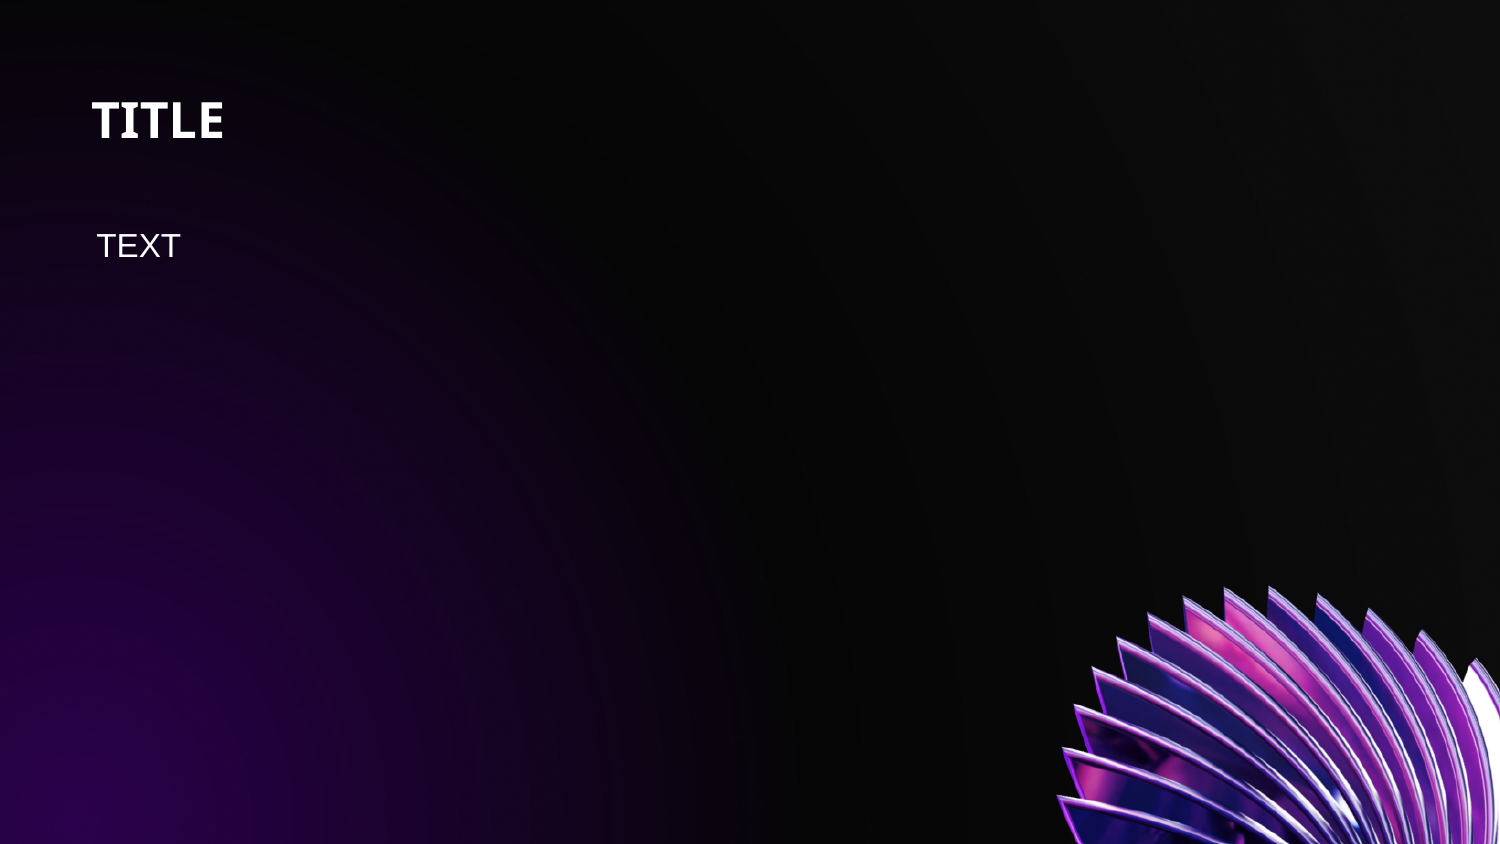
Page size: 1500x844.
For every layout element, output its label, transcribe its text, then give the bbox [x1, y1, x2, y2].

text_box TITLE [76, 80, 1378, 208]
picture [0, 0, 1500, 844]
text_box TEXT [81, 216, 1378, 609]
